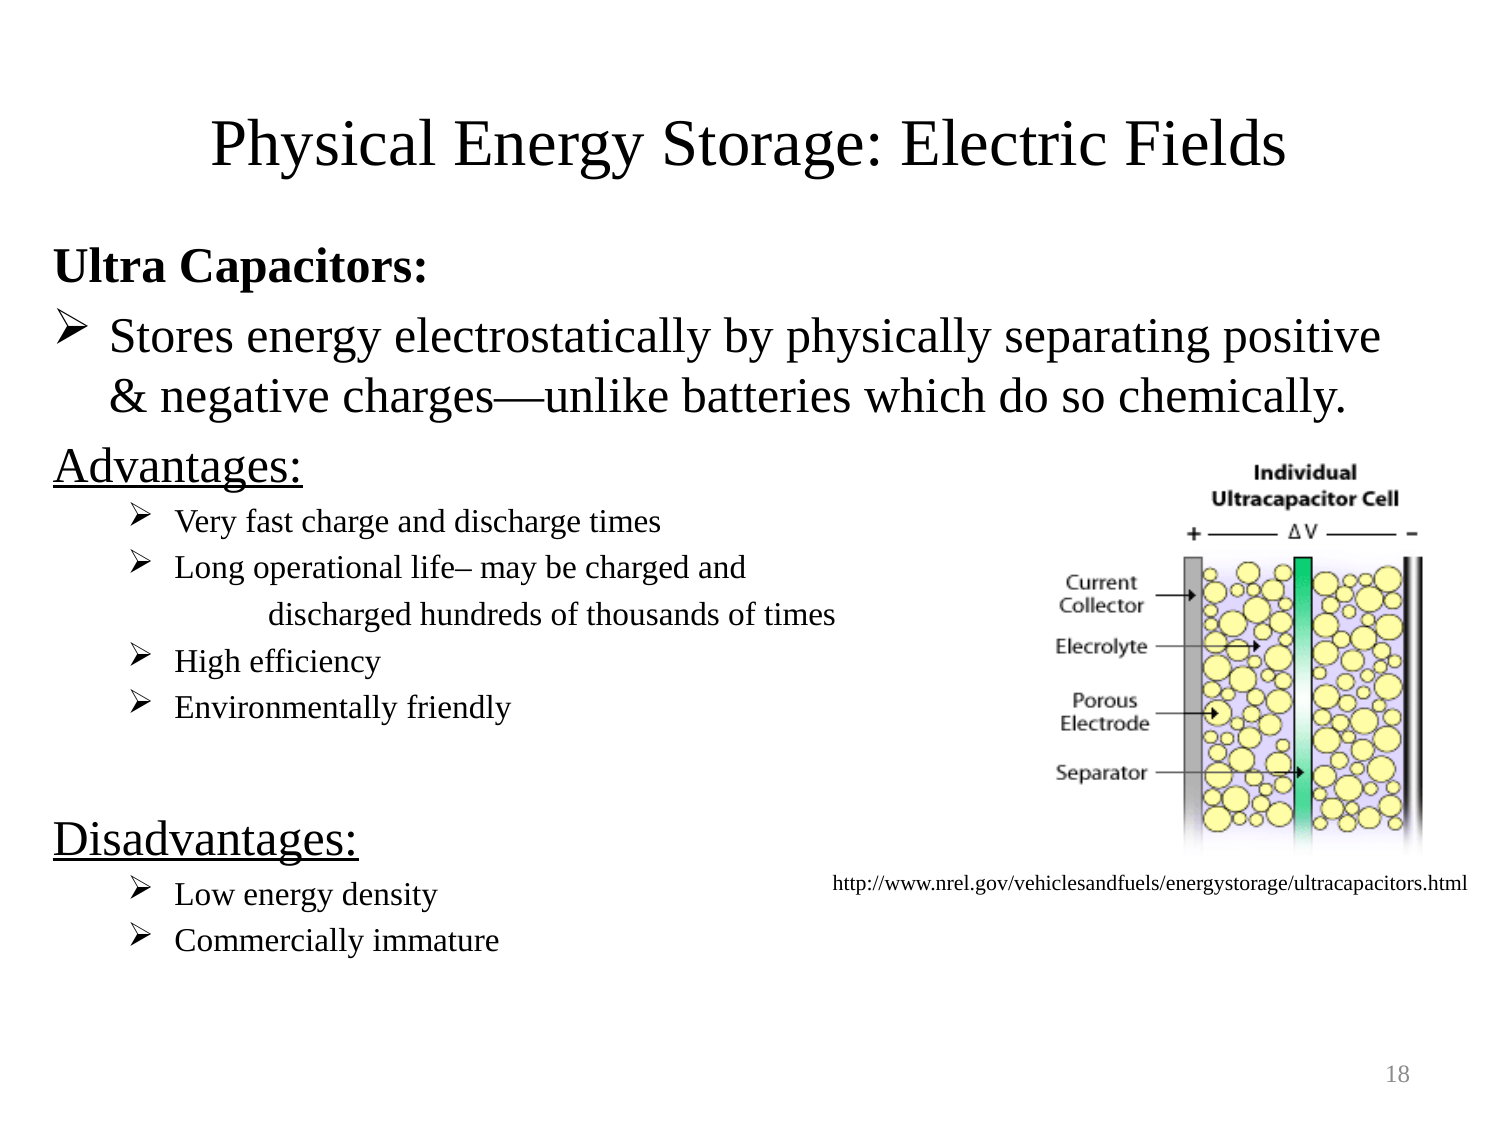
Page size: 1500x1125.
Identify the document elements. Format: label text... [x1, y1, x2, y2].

title Physical Energy Storage: Electric Fields [75, 45, 1425, 233]
list Ultra Capacitors: Stores energy electrostatically by physically separating positive & negative charges—unlike batteries which do so chemically. Advantages: Very fast charge and discharge times Long operational life– may be charged and discharged hundreds of thousands of times High efficiency Environmentally friendly Disadvantages: Low energy density Commercially immature [37, 224, 1449, 1025]
slide_number 18 [1074, 1042, 1425, 1103]
text_box http://www.nrel.gov/vehiclesandfuels/energystorage/ultracapacitors.html [818, 861, 1492, 902]
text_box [1049, 462, 1449, 862]
